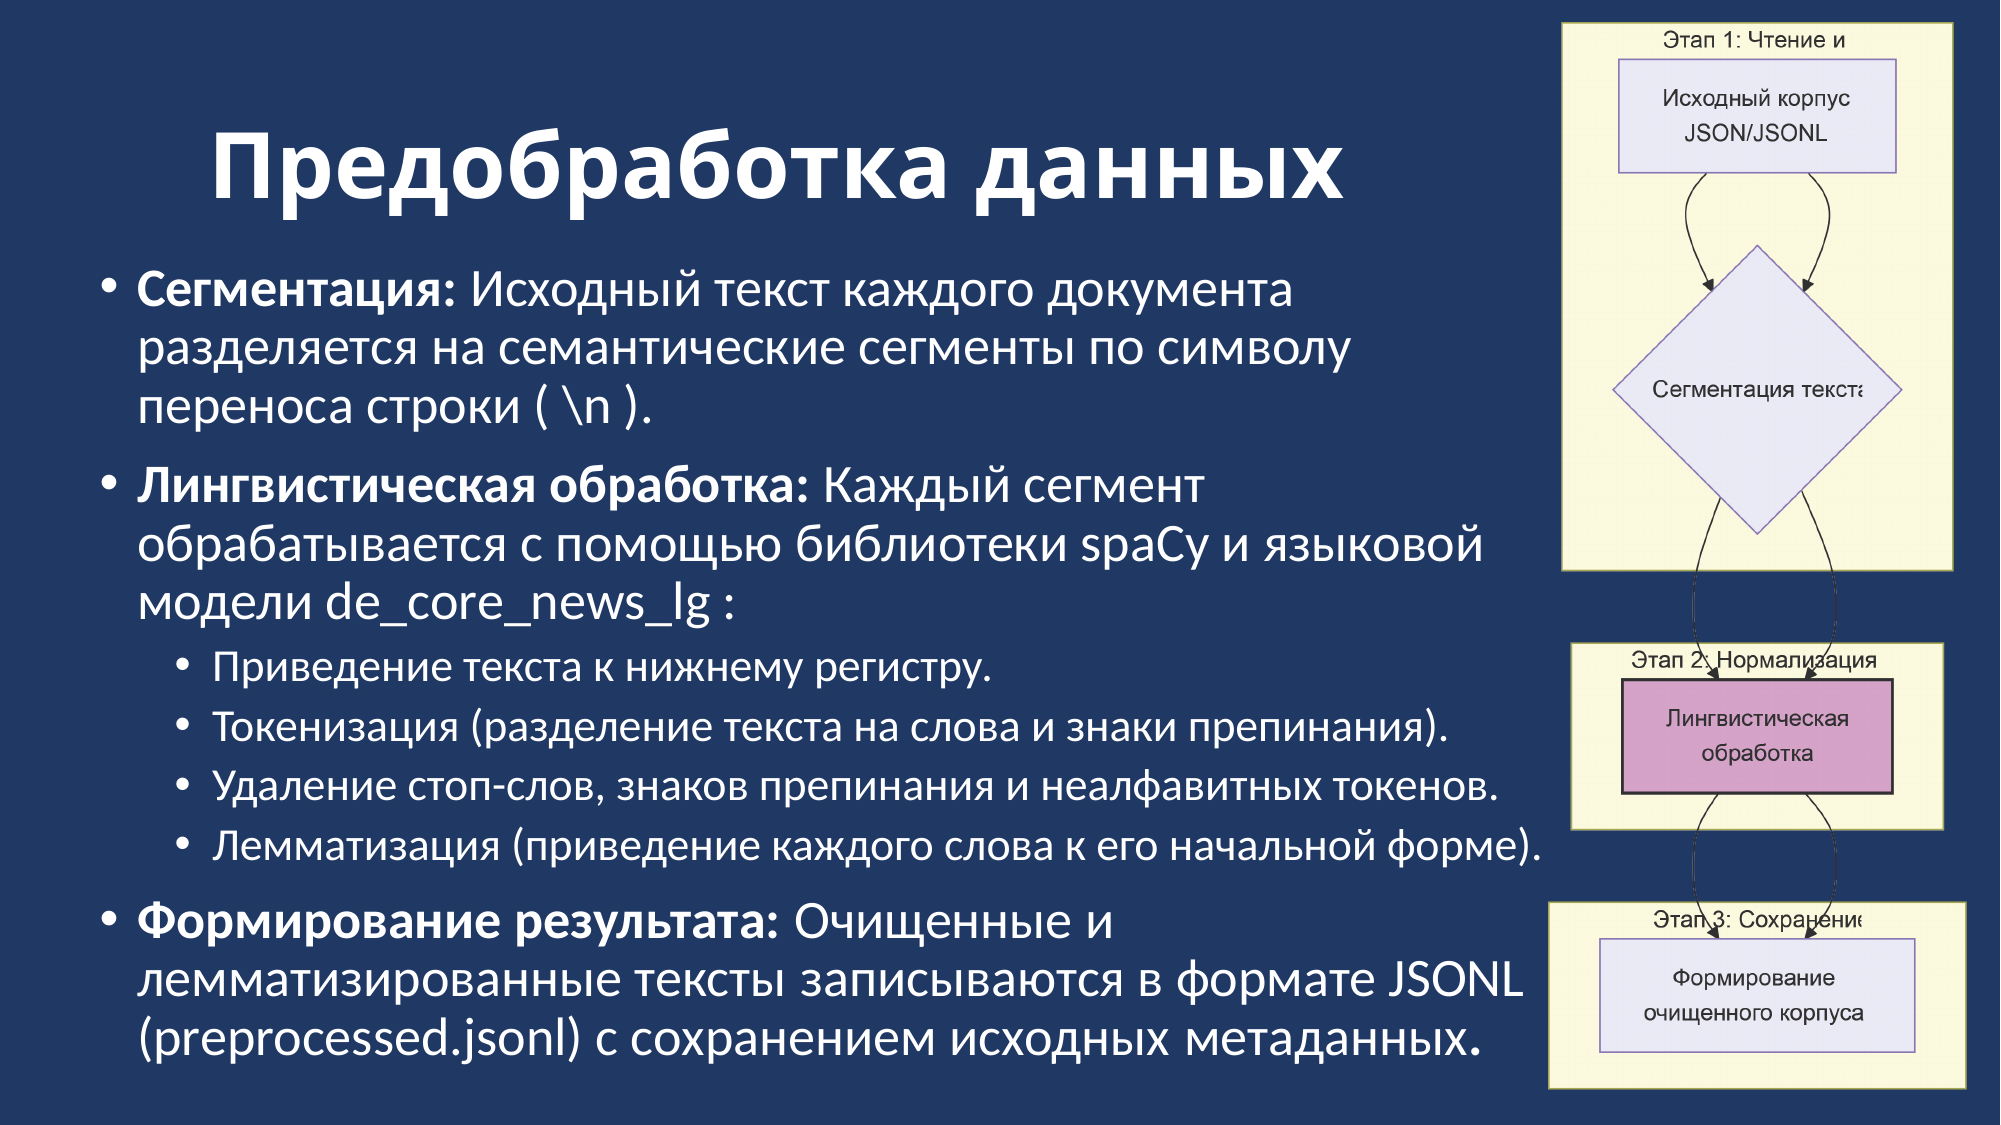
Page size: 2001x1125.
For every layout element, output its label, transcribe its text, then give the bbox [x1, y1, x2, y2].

picture [1513, 0, 2000, 1125]
list Сегментация: Исходный текст каждого документа разделяется на семантические сегменты по символу переноса строки ( \n ). Лингвистическая обработка: Каждый сегмент обрабатывается с помощью библиотеки spaCy и языковой модели de_core_news_lg : Приведение текста к нижнему регистру. Токенизация (разделение текста на слова и знаки препинания). Удаление стоп-слов, знаков препинания и неалфавитных токенов. Лемматизация (приведение каждого слова к его начальной форме). Формирование результата: Очищенные и лемматизированные тексты записываются в формате JSONL (preprocessed.jsonl) с сохранением исходных метаданных. [84, 251, 1513, 1083]
title Предобработка данных [137, 59, 1417, 251]
